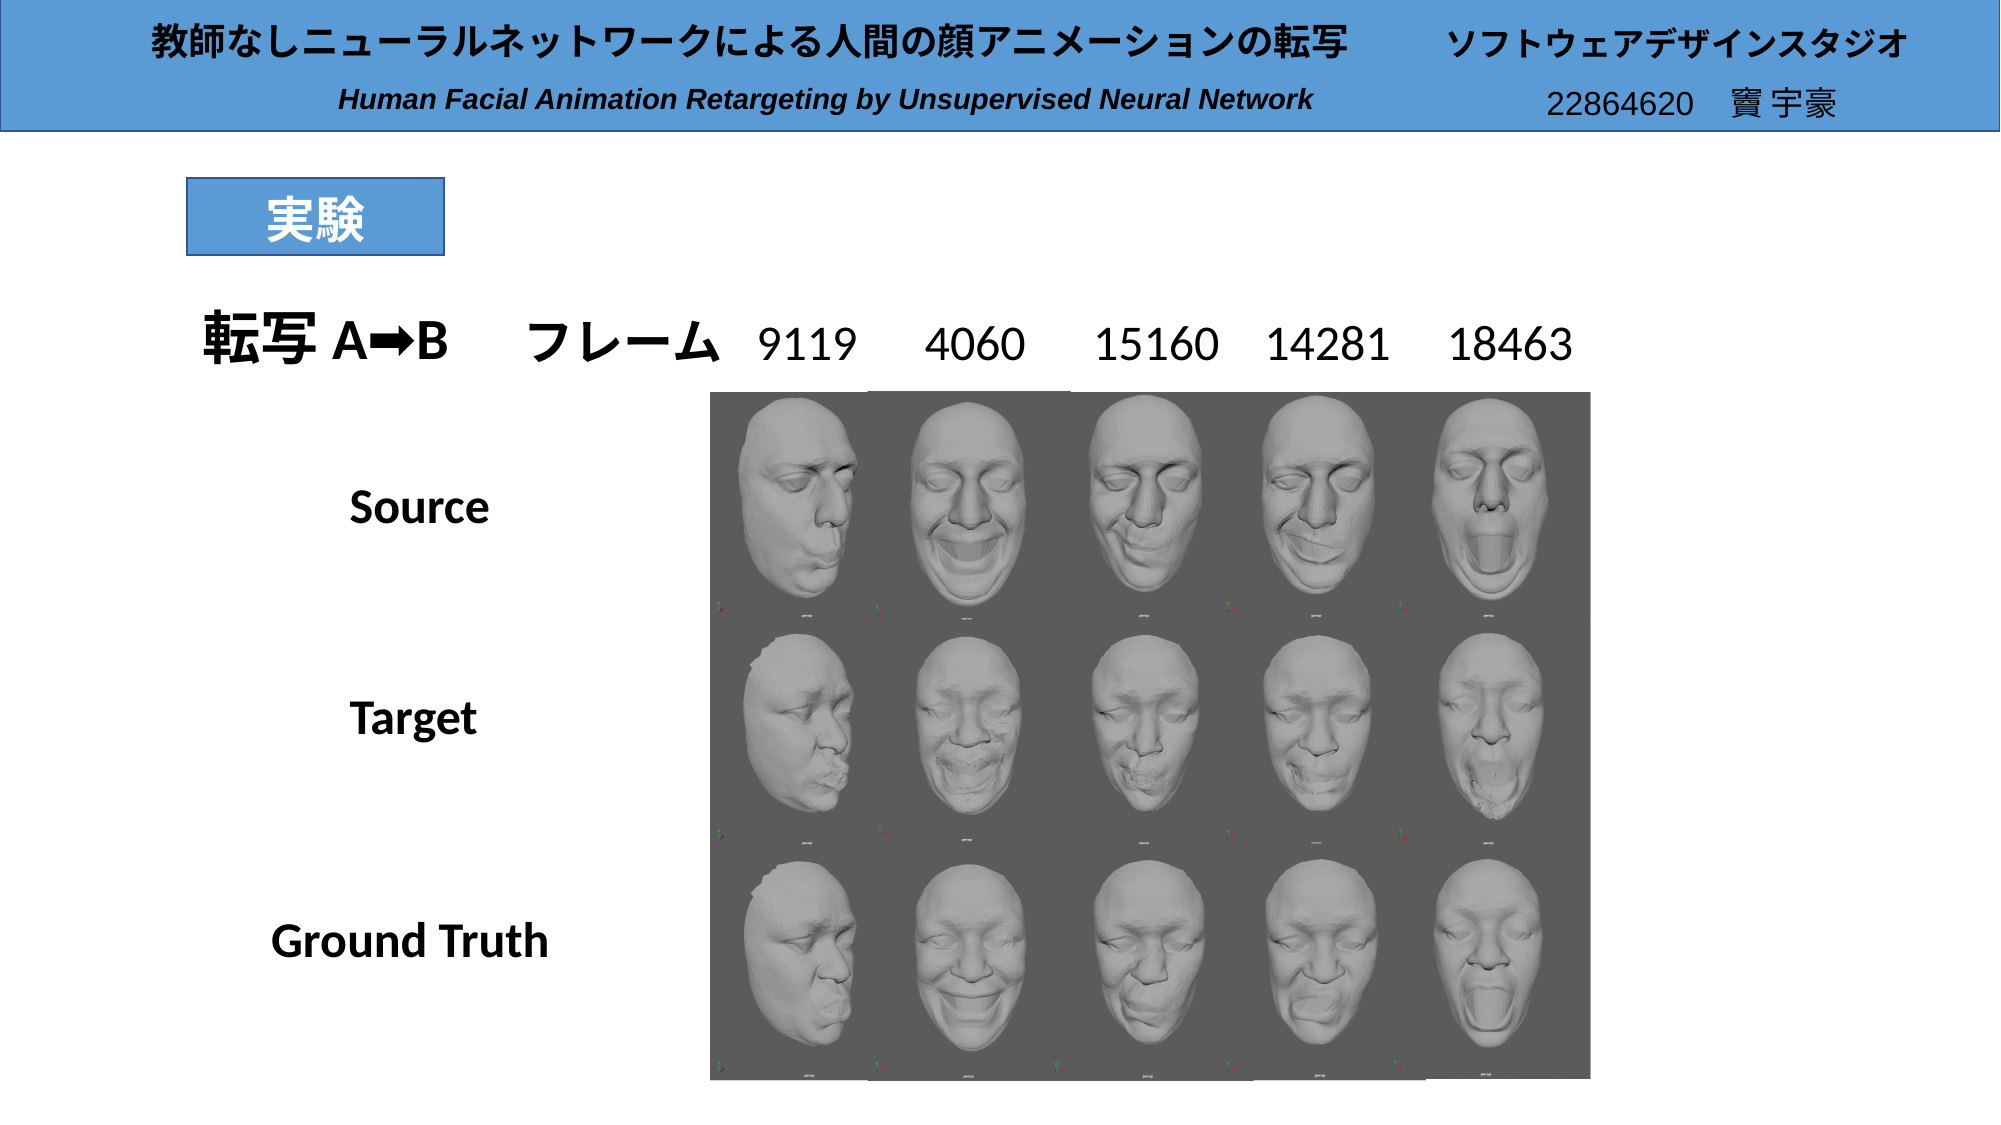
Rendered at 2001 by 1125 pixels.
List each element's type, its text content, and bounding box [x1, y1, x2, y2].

text_box 実験 [187, 181, 444, 257]
text_box フレーム 9119 4060 15160 14281 18463 [508, 303, 1890, 439]
text_box Target [334, 677, 504, 753]
text_box 転写A➡B [187, 293, 1188, 379]
text_box [183, 289, 1750, 406]
text_box Source [334, 465, 542, 541]
text_box 22864620 竇 宇豪 [1519, 79, 1853, 131]
text_box [186, 177, 445, 256]
picture [710, 390, 1591, 1081]
text_box ソフトウェアデザインスタジオ [1392, 0, 1963, 71]
text_box [0, 0, 2000, 132]
text_box Ground Truth [256, 899, 583, 975]
text_box 教師なしニューラルネットワークによる人間の顔アニメーションの転写 [136, 11, 1427, 72]
text_box Human Facial Animation Retargeting by Unsupervised Neural Network [298, 46, 1363, 124]
